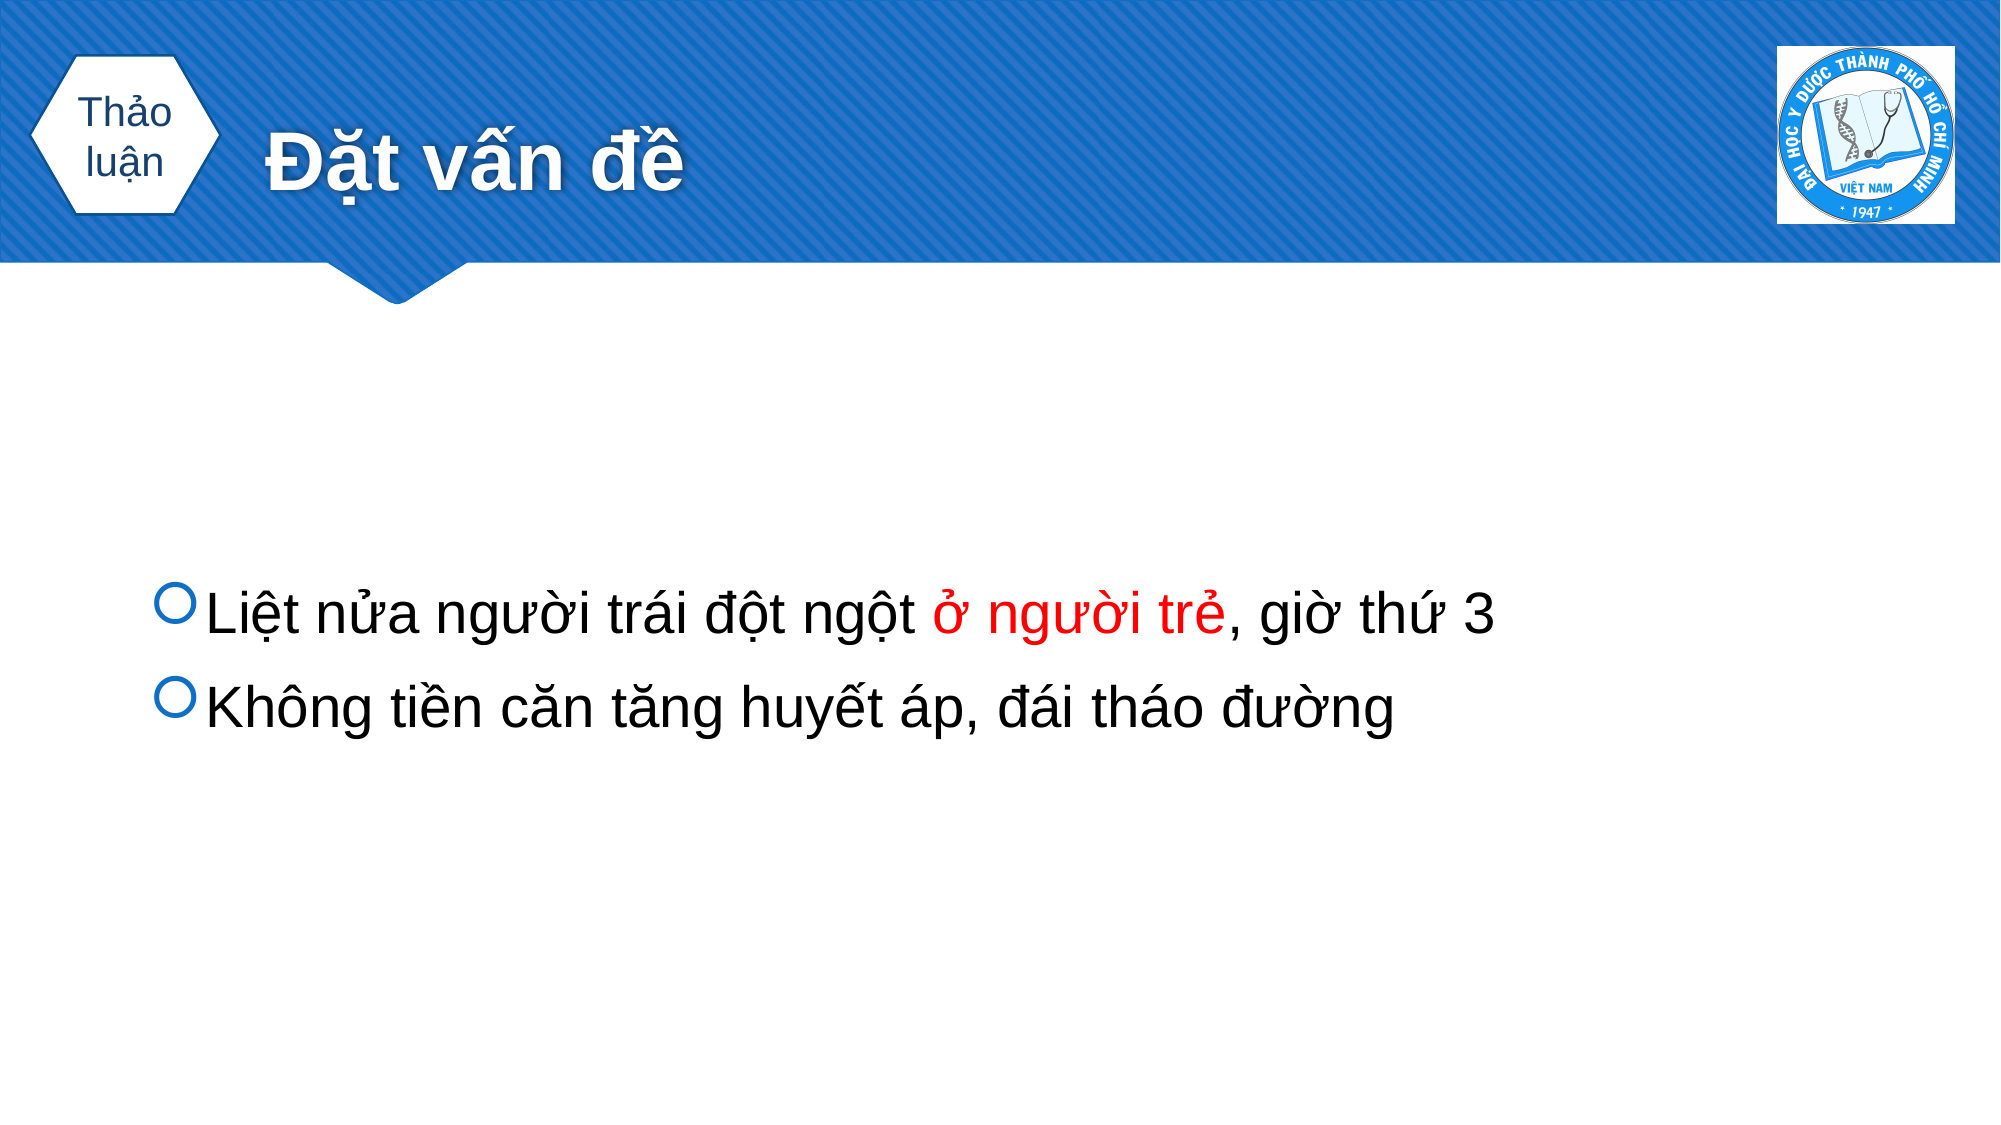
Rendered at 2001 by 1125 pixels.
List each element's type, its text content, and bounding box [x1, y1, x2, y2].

list Liệt nửa người trái đột ngột ở người trẻ, giờ thứ 3 Không tiền căn tăng huyết áp, đái tháo đường [134, 303, 1866, 1012]
picture [1777, 46, 1955, 224]
text_box Thảo luận [28, 54, 222, 216]
title Đặt vấn đề [250, 55, 1868, 215]
